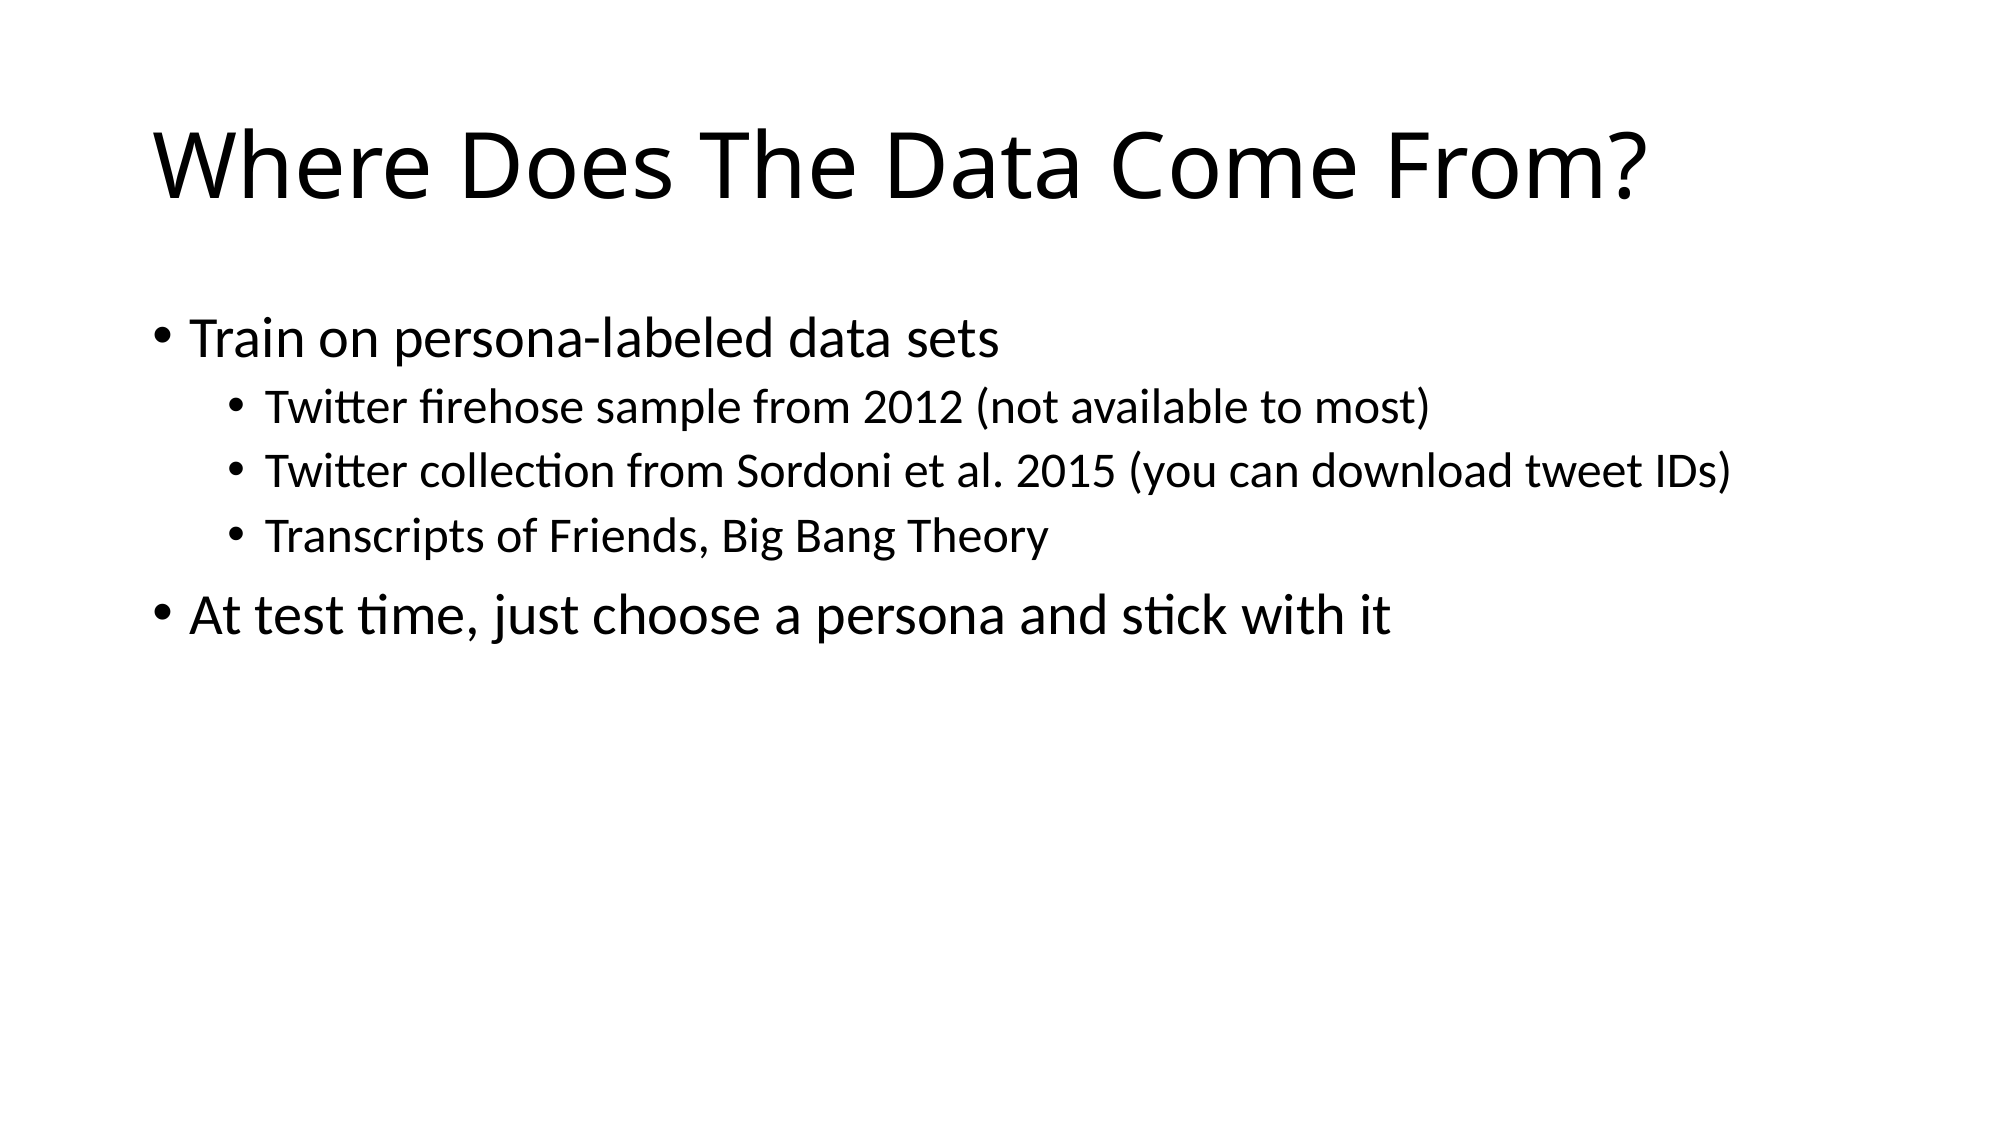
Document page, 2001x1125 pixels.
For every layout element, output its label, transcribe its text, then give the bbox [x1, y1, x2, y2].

list Train on persona-labeled data sets Twitter firehose sample from 2012 (not available to most) Twitter collection from Sordoni et al. 2015 (you can download tweet IDs) Transcripts of Friends, Big Bang Theory At test time, just choose a persona and stick with it [137, 299, 1863, 1014]
title Where Does The Data Come From? [137, 59, 1863, 278]
